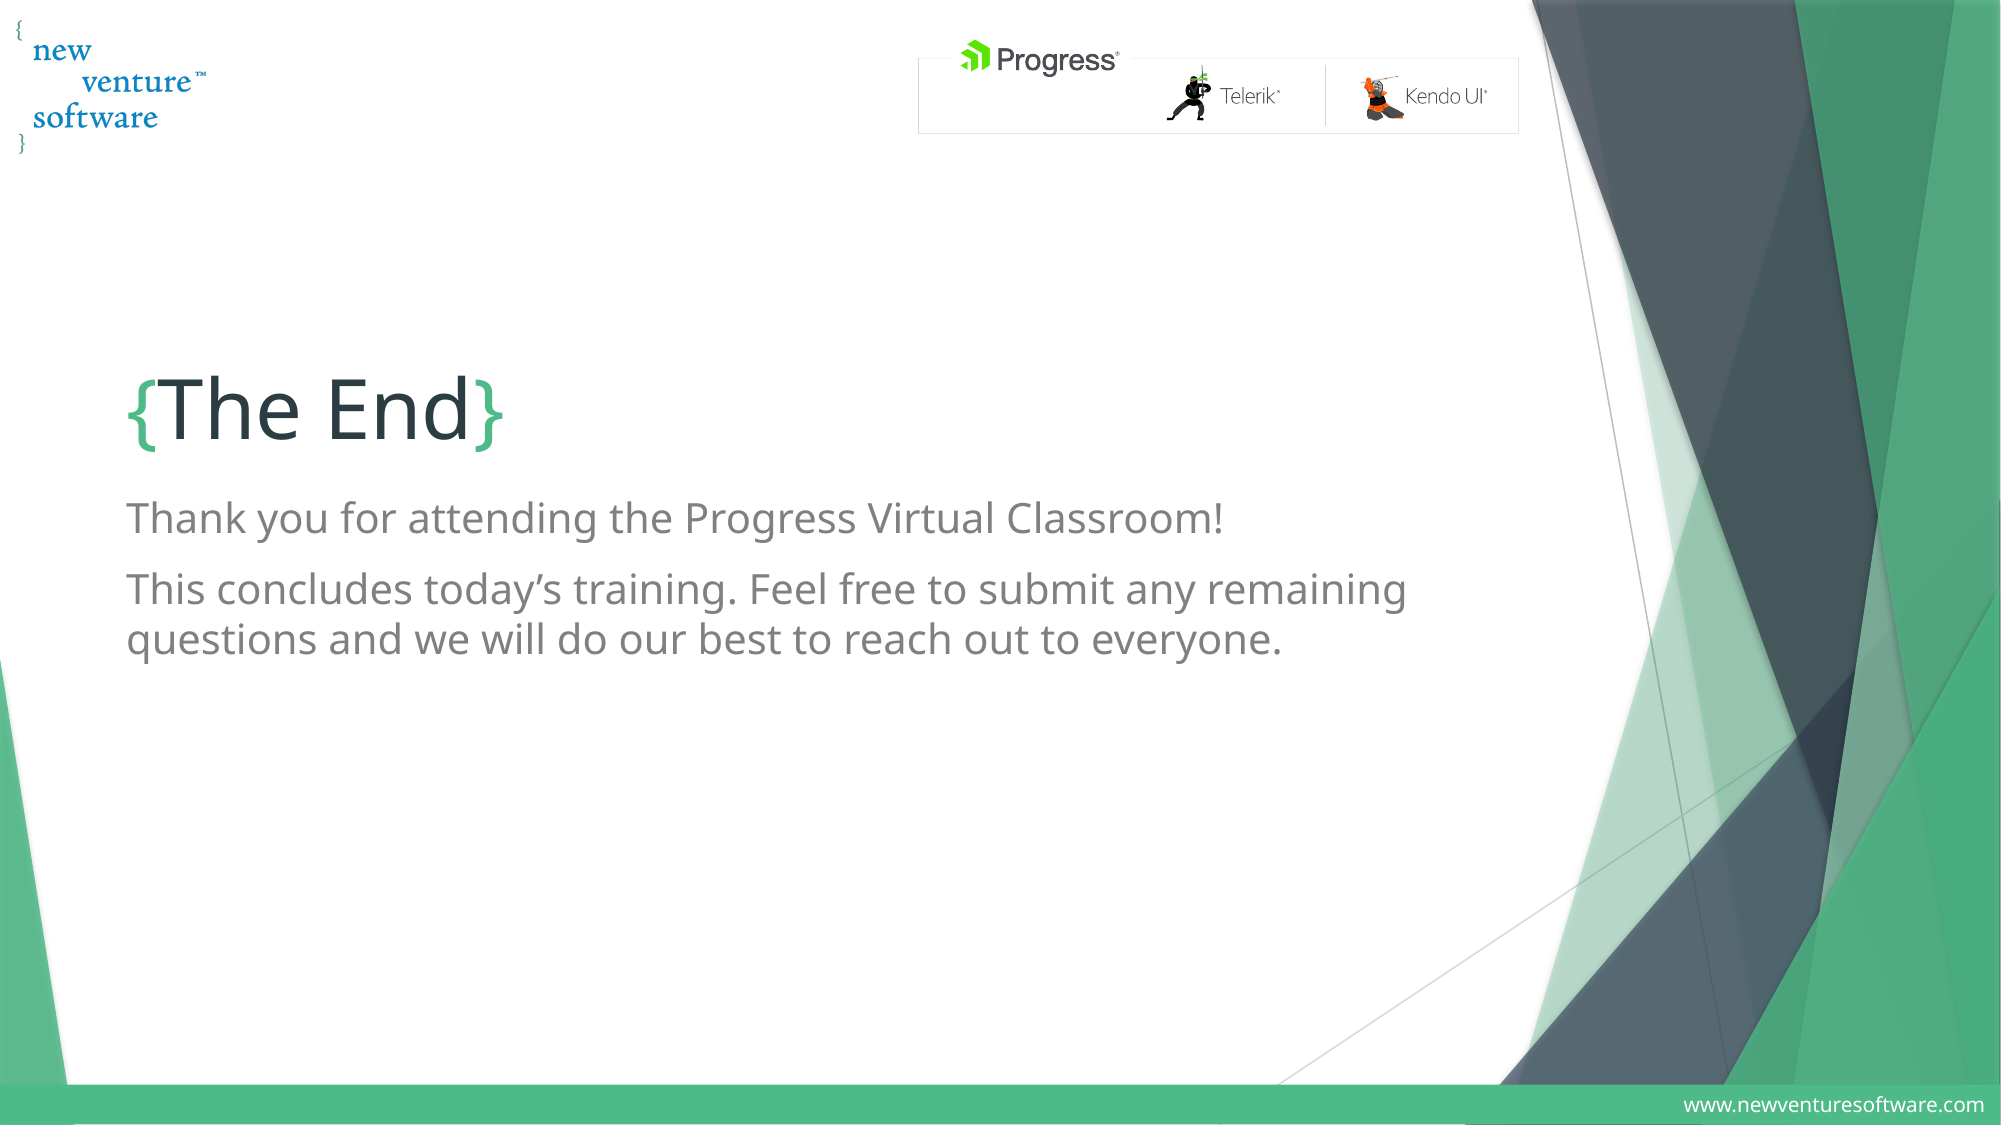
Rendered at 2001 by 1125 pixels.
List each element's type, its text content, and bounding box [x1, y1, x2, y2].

title {The End} [111, 163, 1522, 464]
picture [16, 20, 206, 154]
picture [915, 39, 1522, 134]
list Thank you for attending the Progress Virtual Classroom! This concludes today’s training. Feel free to submit any remaining questions and we will do our best to reach out to everyone. [111, 483, 1522, 687]
